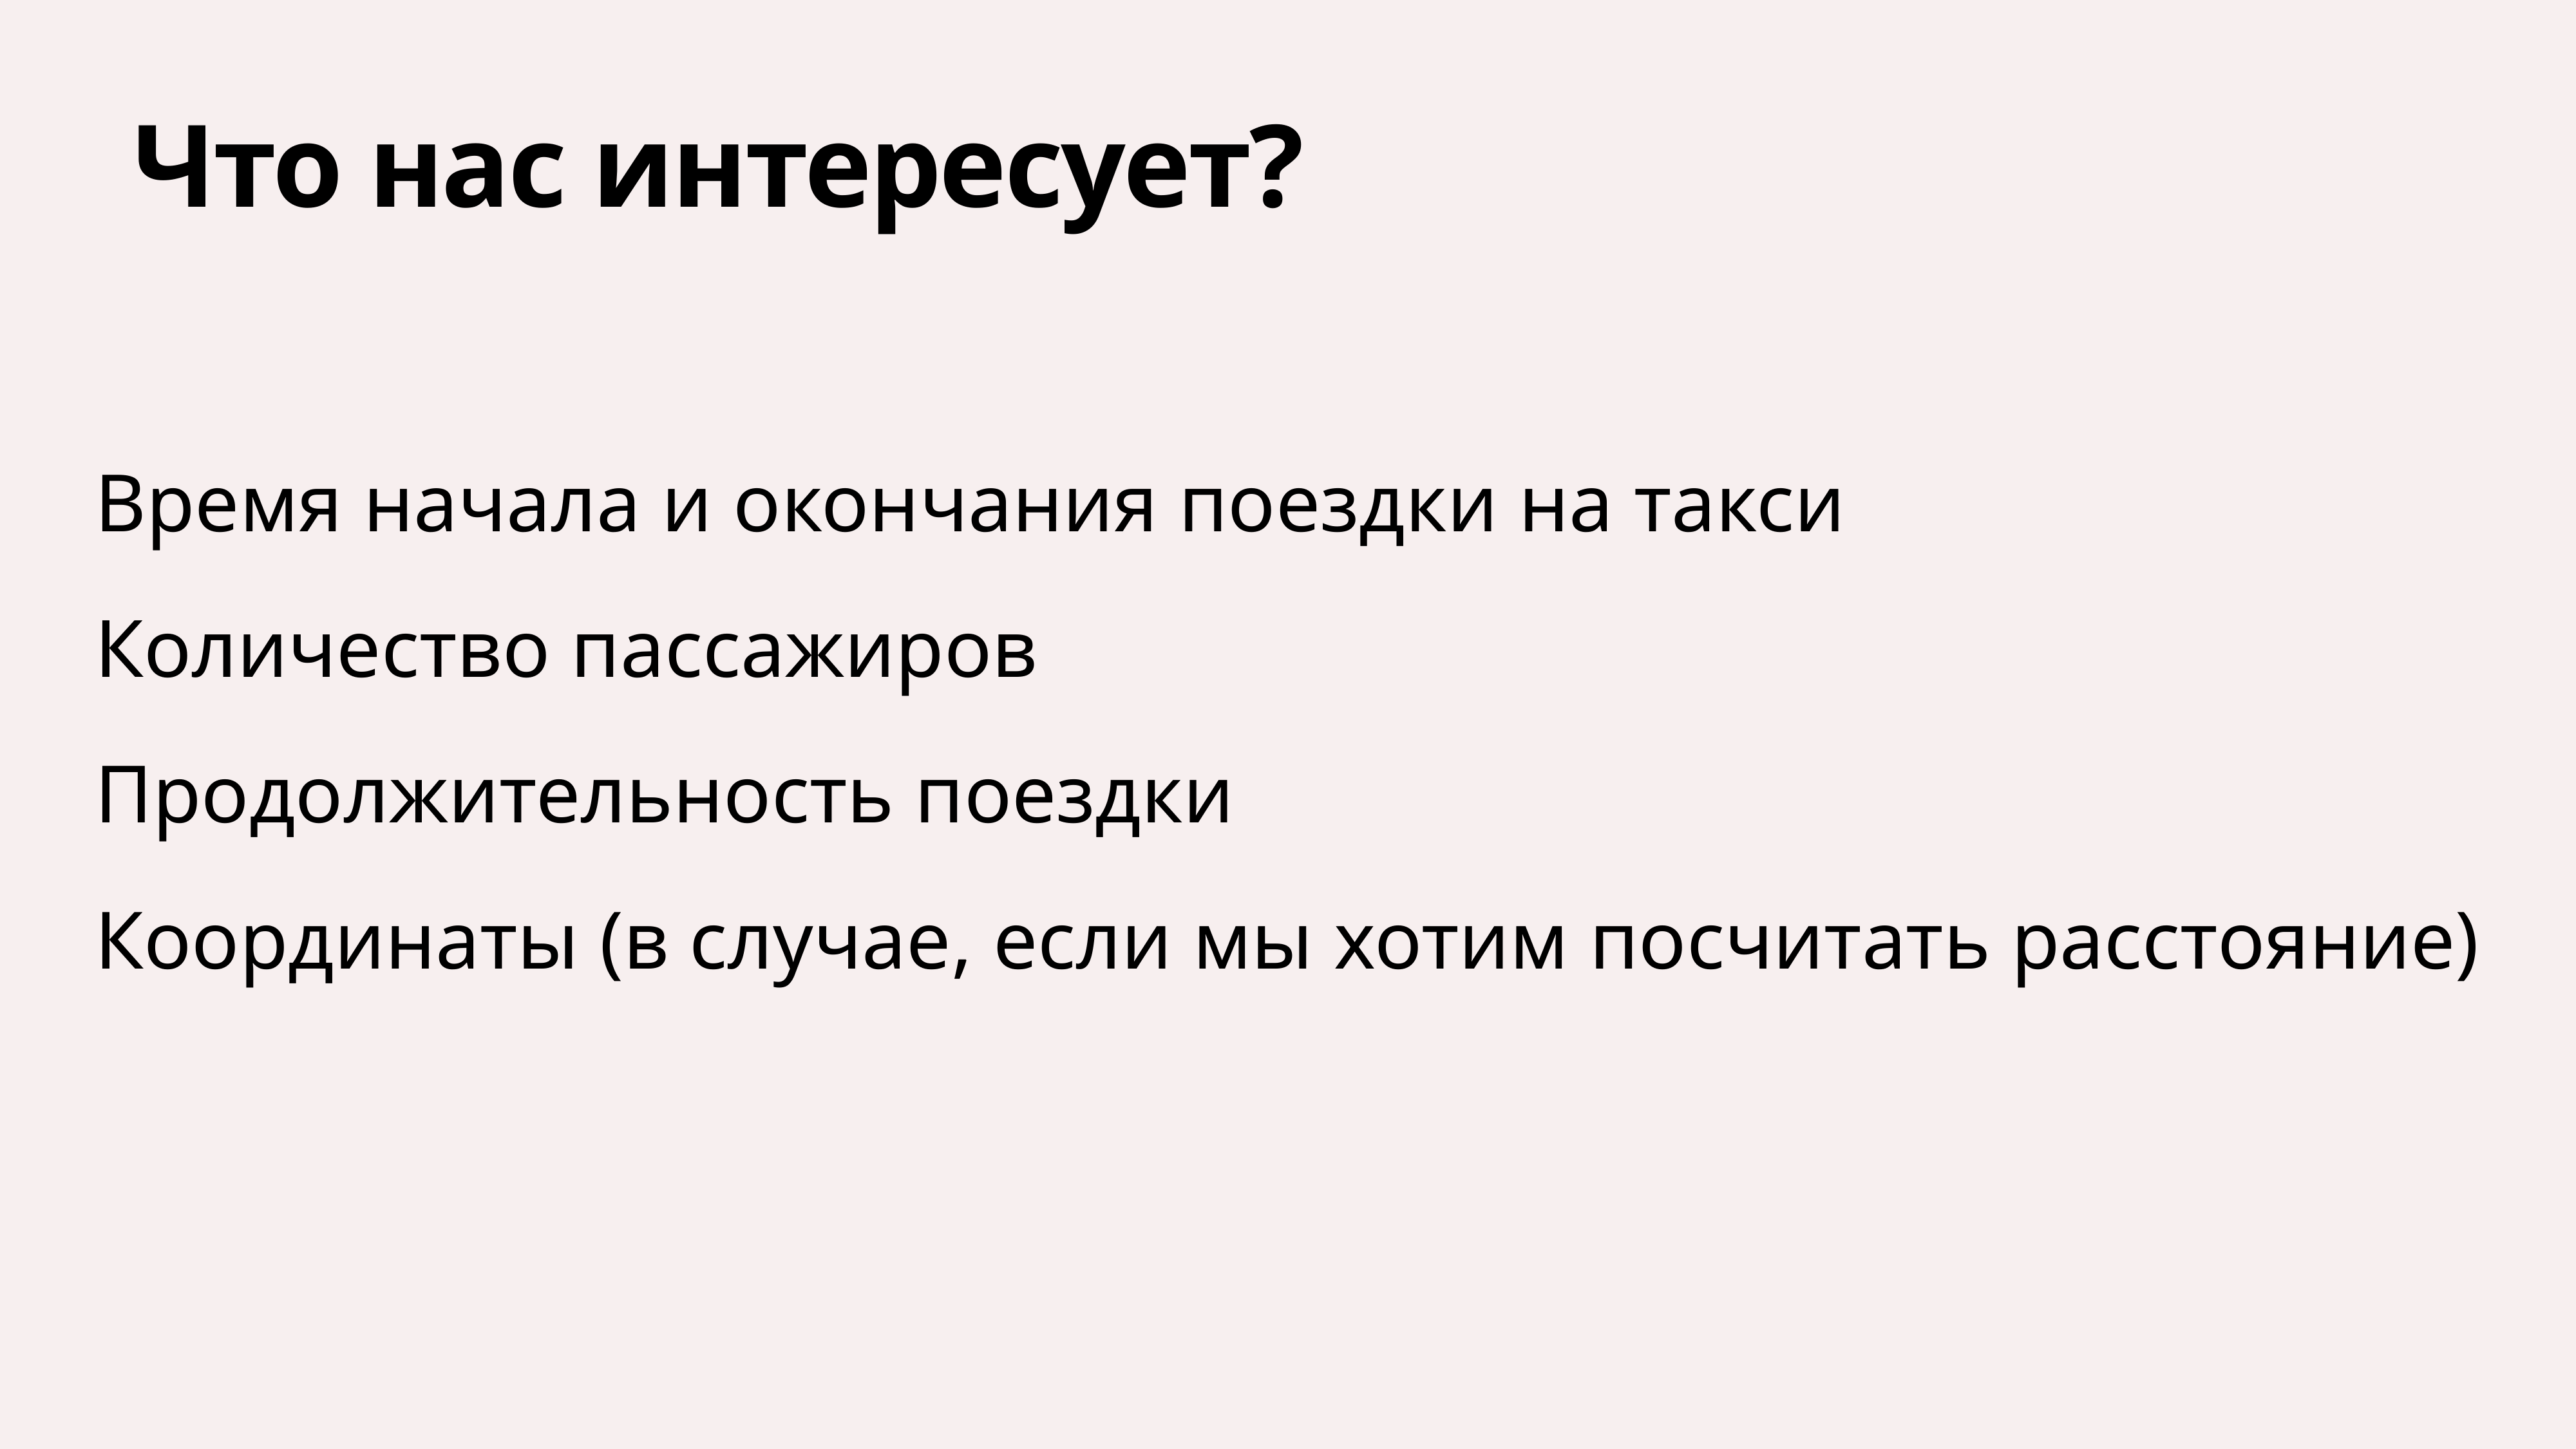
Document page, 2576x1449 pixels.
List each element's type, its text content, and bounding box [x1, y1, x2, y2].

title Что нас интересует? [127, 113, 2449, 266]
text_box Время начала и окончания поездки на такси Количество пассажиров Продолжительность поездки Координаты (в случае, если мы хотим посчитать расстояние) [90, 457, 2486, 992]
